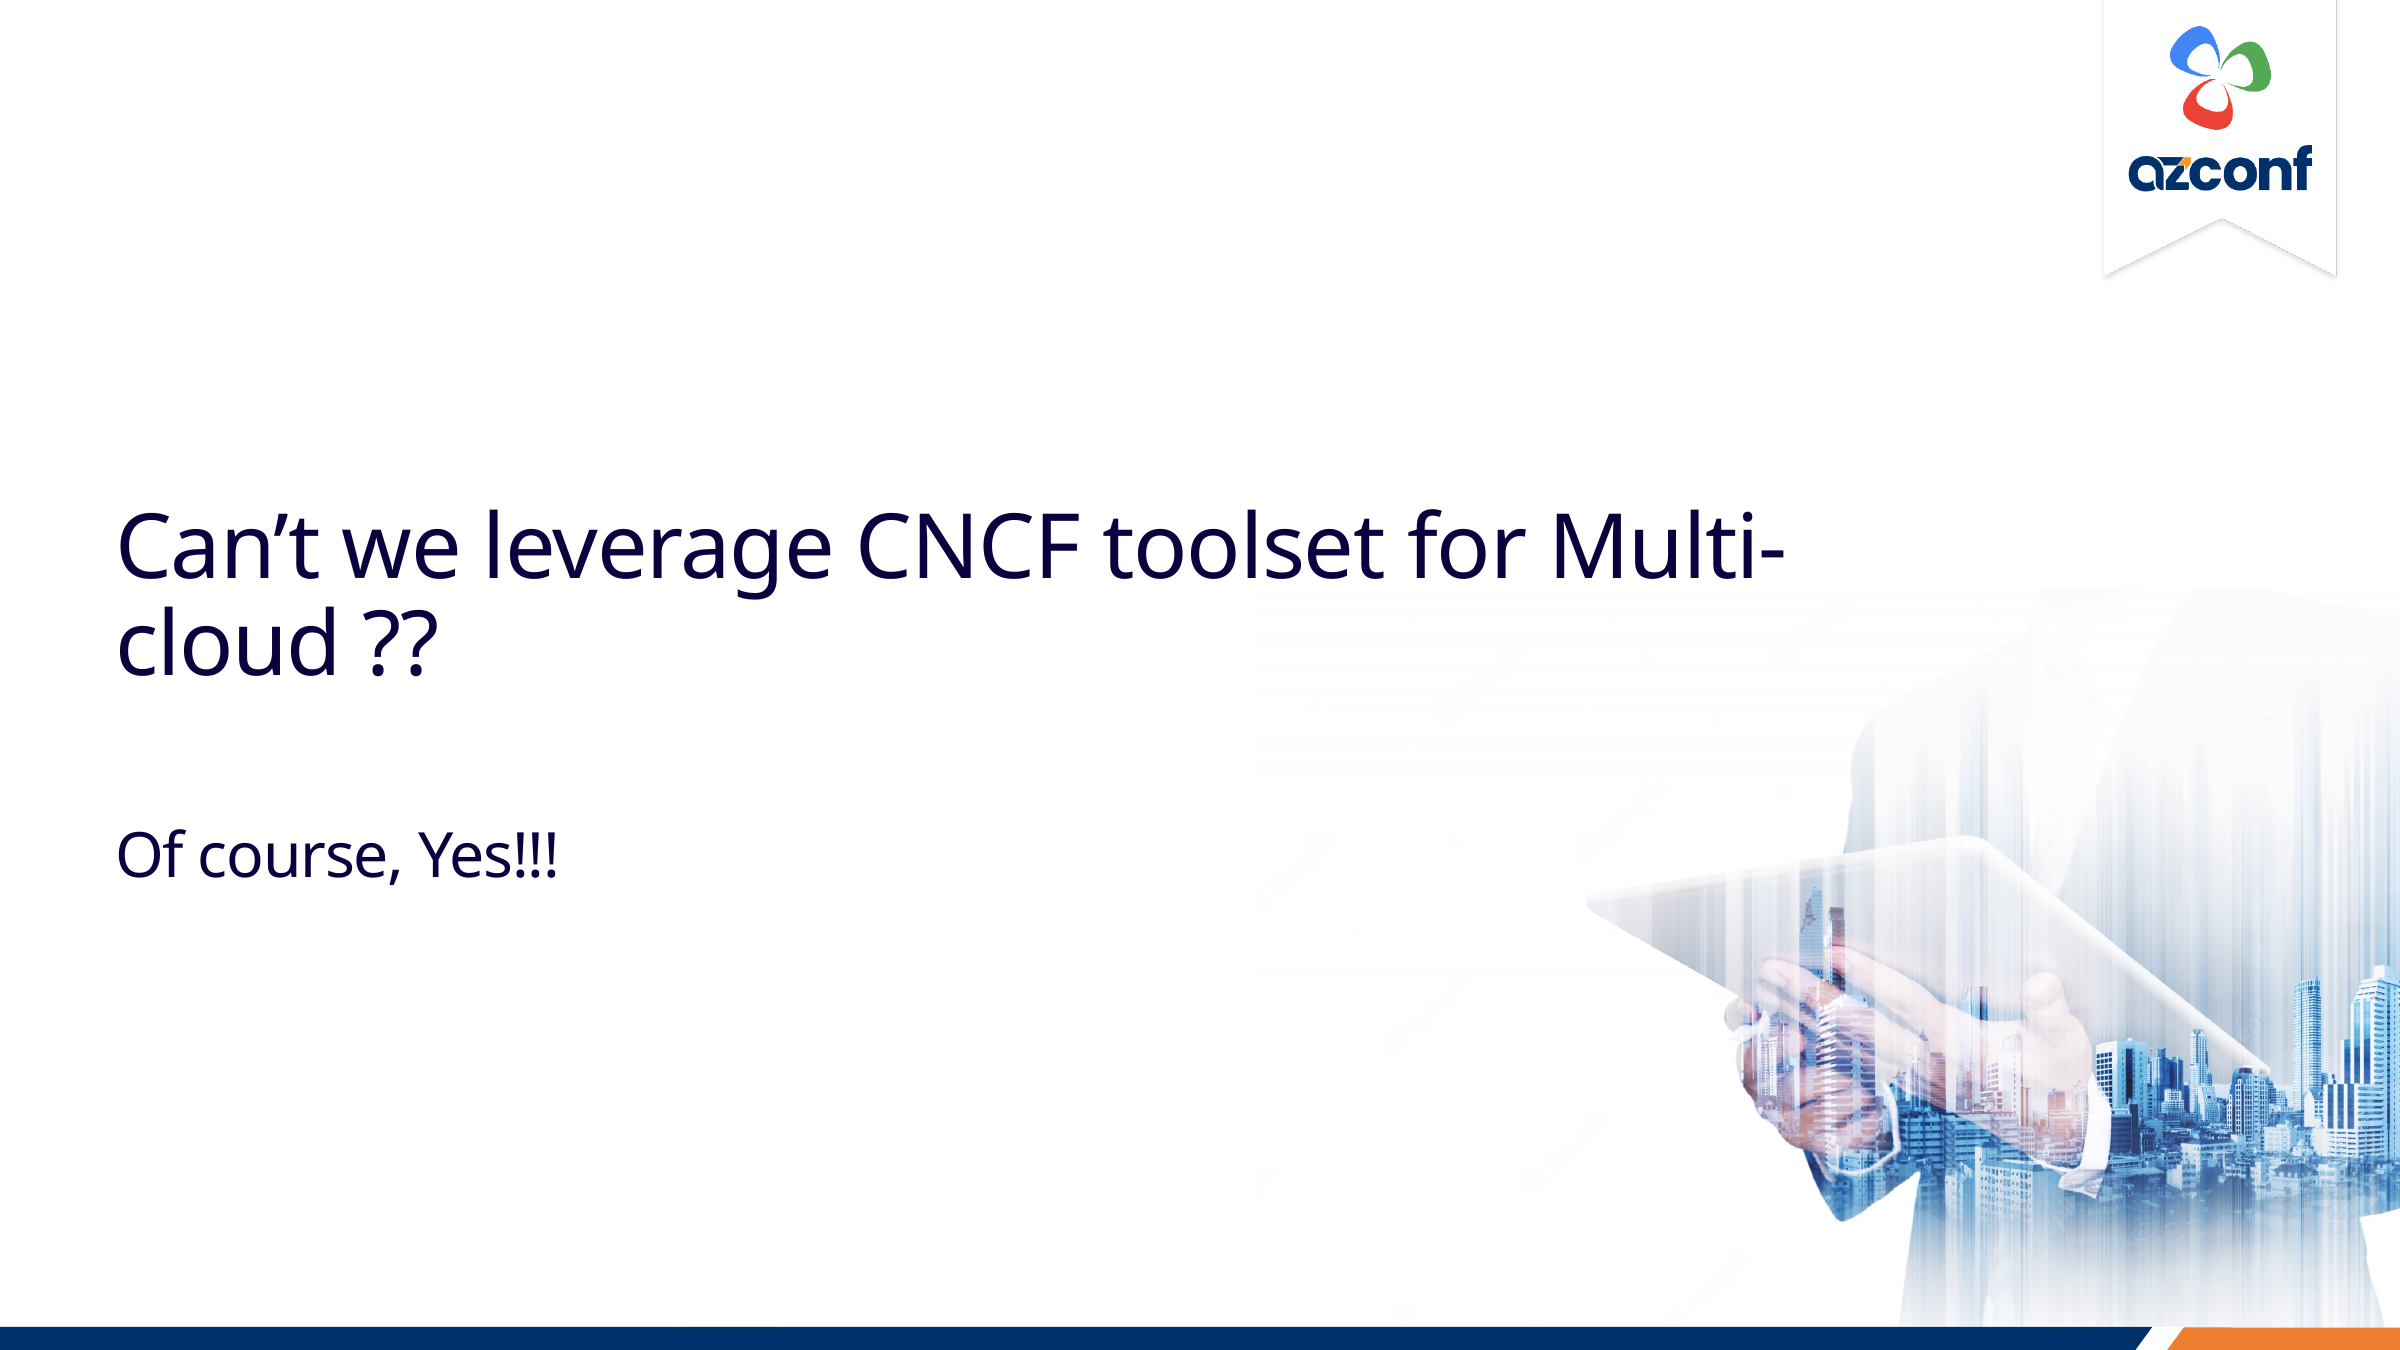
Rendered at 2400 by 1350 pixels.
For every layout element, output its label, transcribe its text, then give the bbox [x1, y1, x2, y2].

title Can’t we leverage CNCF toolset for Multi-cloud ?? [115, 498, 2103, 696]
text_box Of course, Yes!!! [115, 823, 2103, 892]
picture [1252, 589, 2400, 1327]
picture [2095, 0, 2345, 288]
